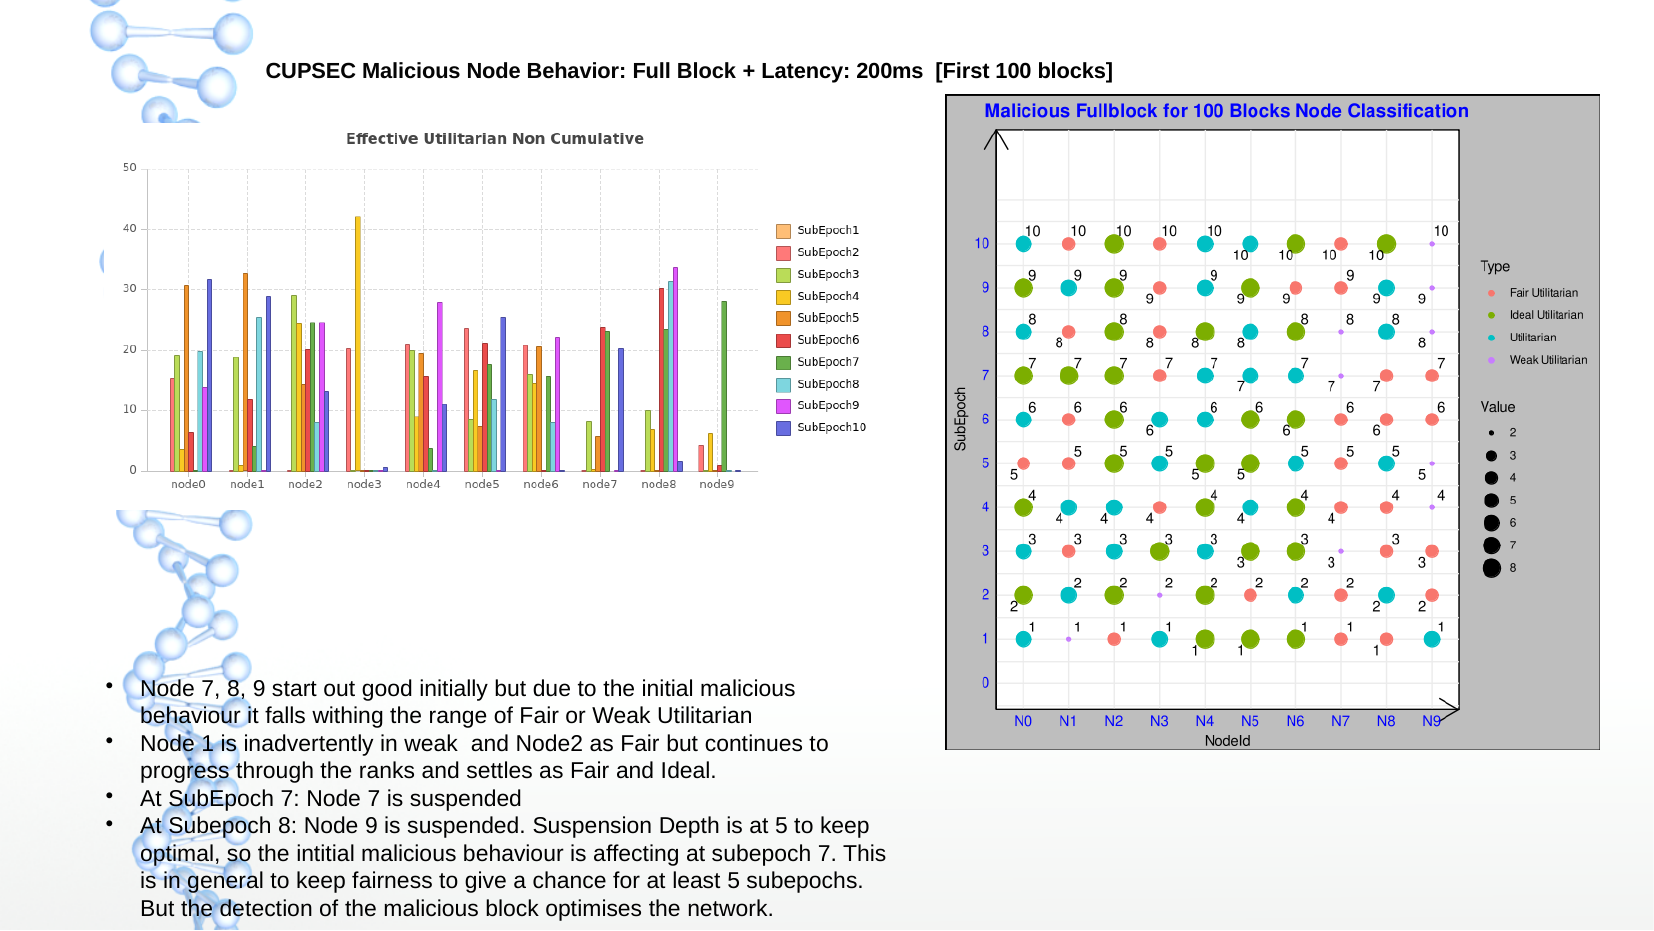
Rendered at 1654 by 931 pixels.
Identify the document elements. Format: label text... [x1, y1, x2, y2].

text_box CUPSEC Malicious Node Behavior: Full Block + Latency: 200ms [First 100 blocks] [265, 35, 1245, 105]
text_box Node 7, 8, 9 start out good initially but due to the initial malicious behaviour it falls withing the range of Fair or Weak Utilitarian Node 1 is inadvertently in weak and Node2 as Fair but continues to progress through the ranks and settles as Fair and Ideal. At SubEpoch 7: Node 7 is suspended At Subepoch 8: Node 9 is suspended. Suspension Depth is at 5 to keep optimal, so the intitial malicious behaviour is affecting at subepoch 7. This is in general to keep fairness to give a chance for at least 5 subepochs. But the detection of the malicious block optimises the network. [90, 666, 915, 855]
picture [0, 0, 1654, 930]
text_box [120, 519, 675, 585]
